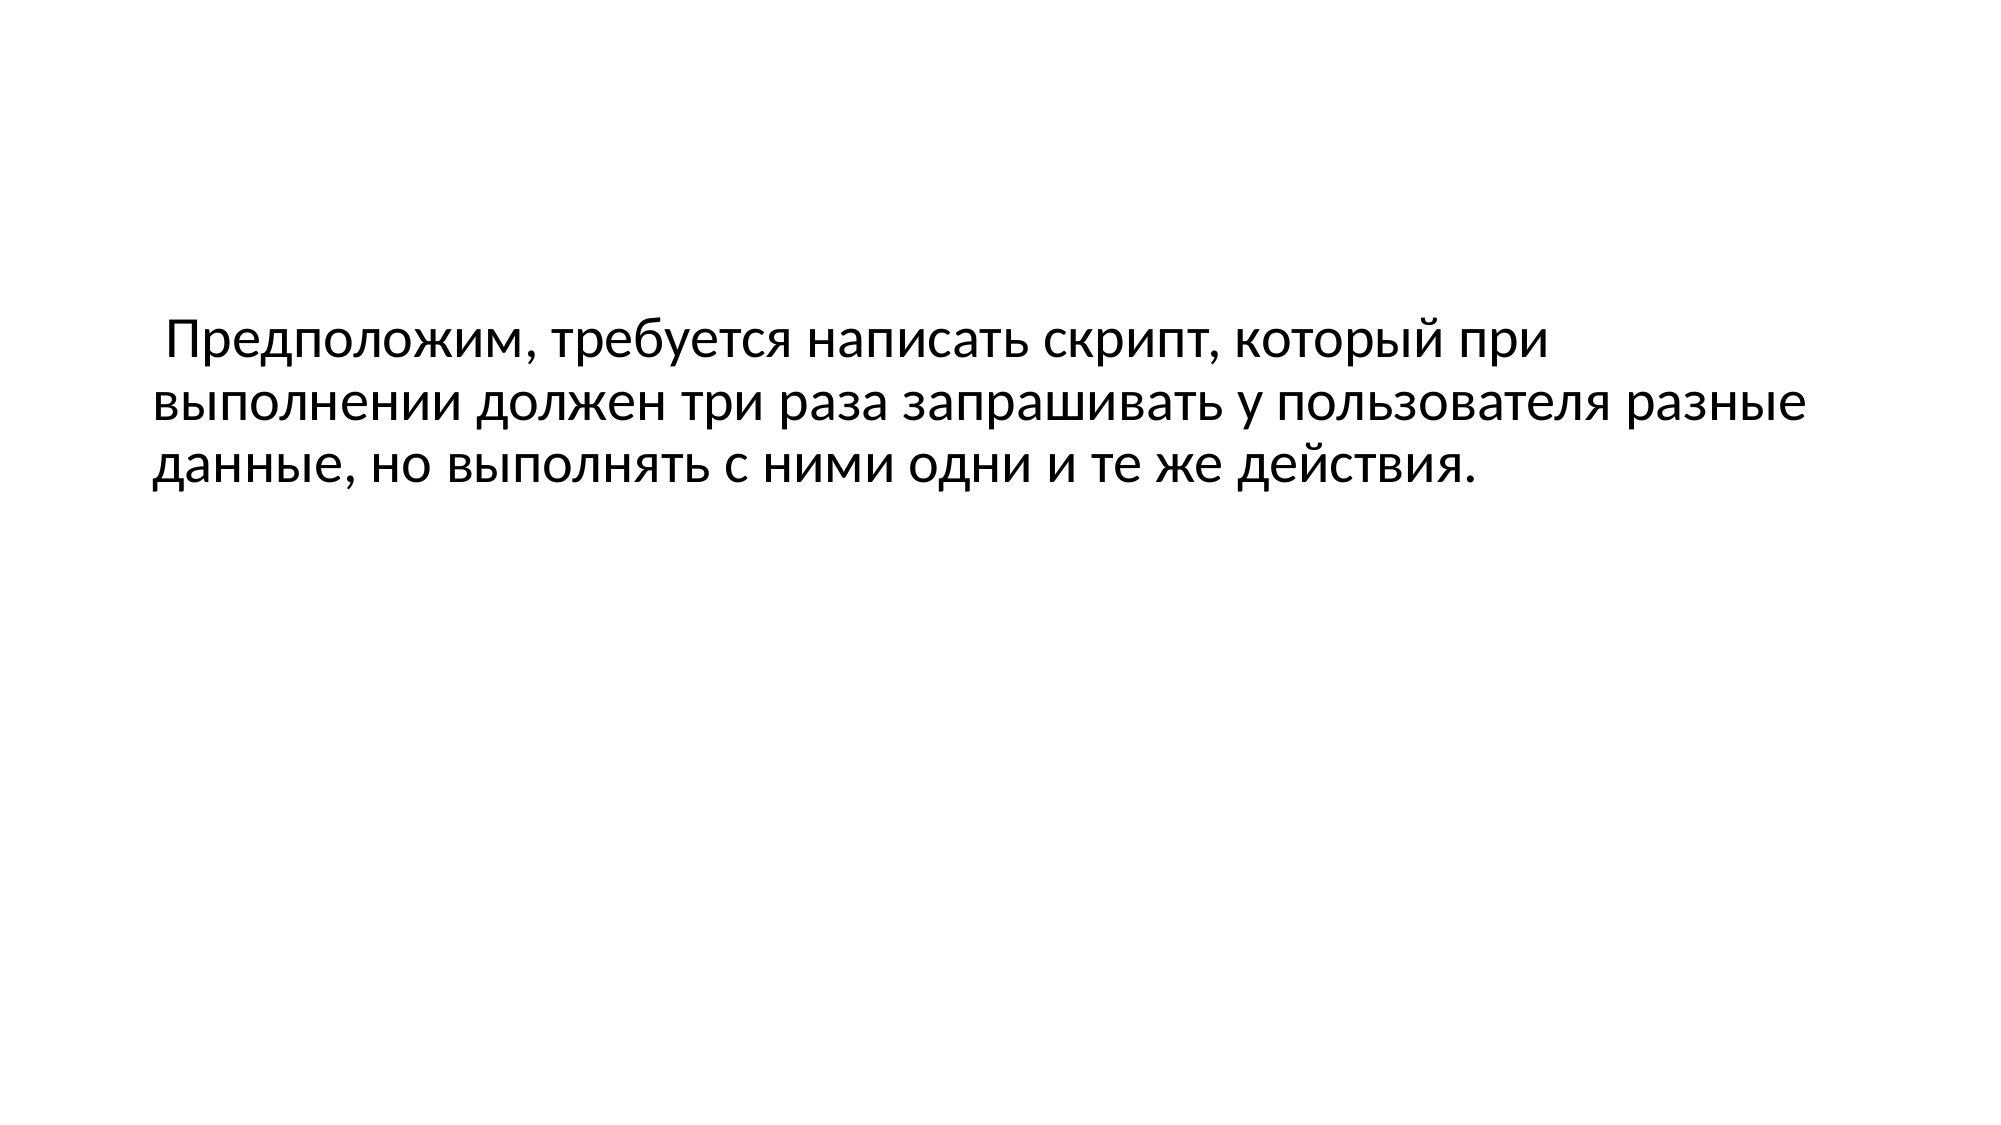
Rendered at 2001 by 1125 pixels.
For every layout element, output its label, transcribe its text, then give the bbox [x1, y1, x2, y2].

list Предположим, требуется написать скрипт, который при выполнении должен три раза запрашивать у пользователя разные данные, но выполнять с ними одни и те же действия. [137, 299, 1863, 1014]
